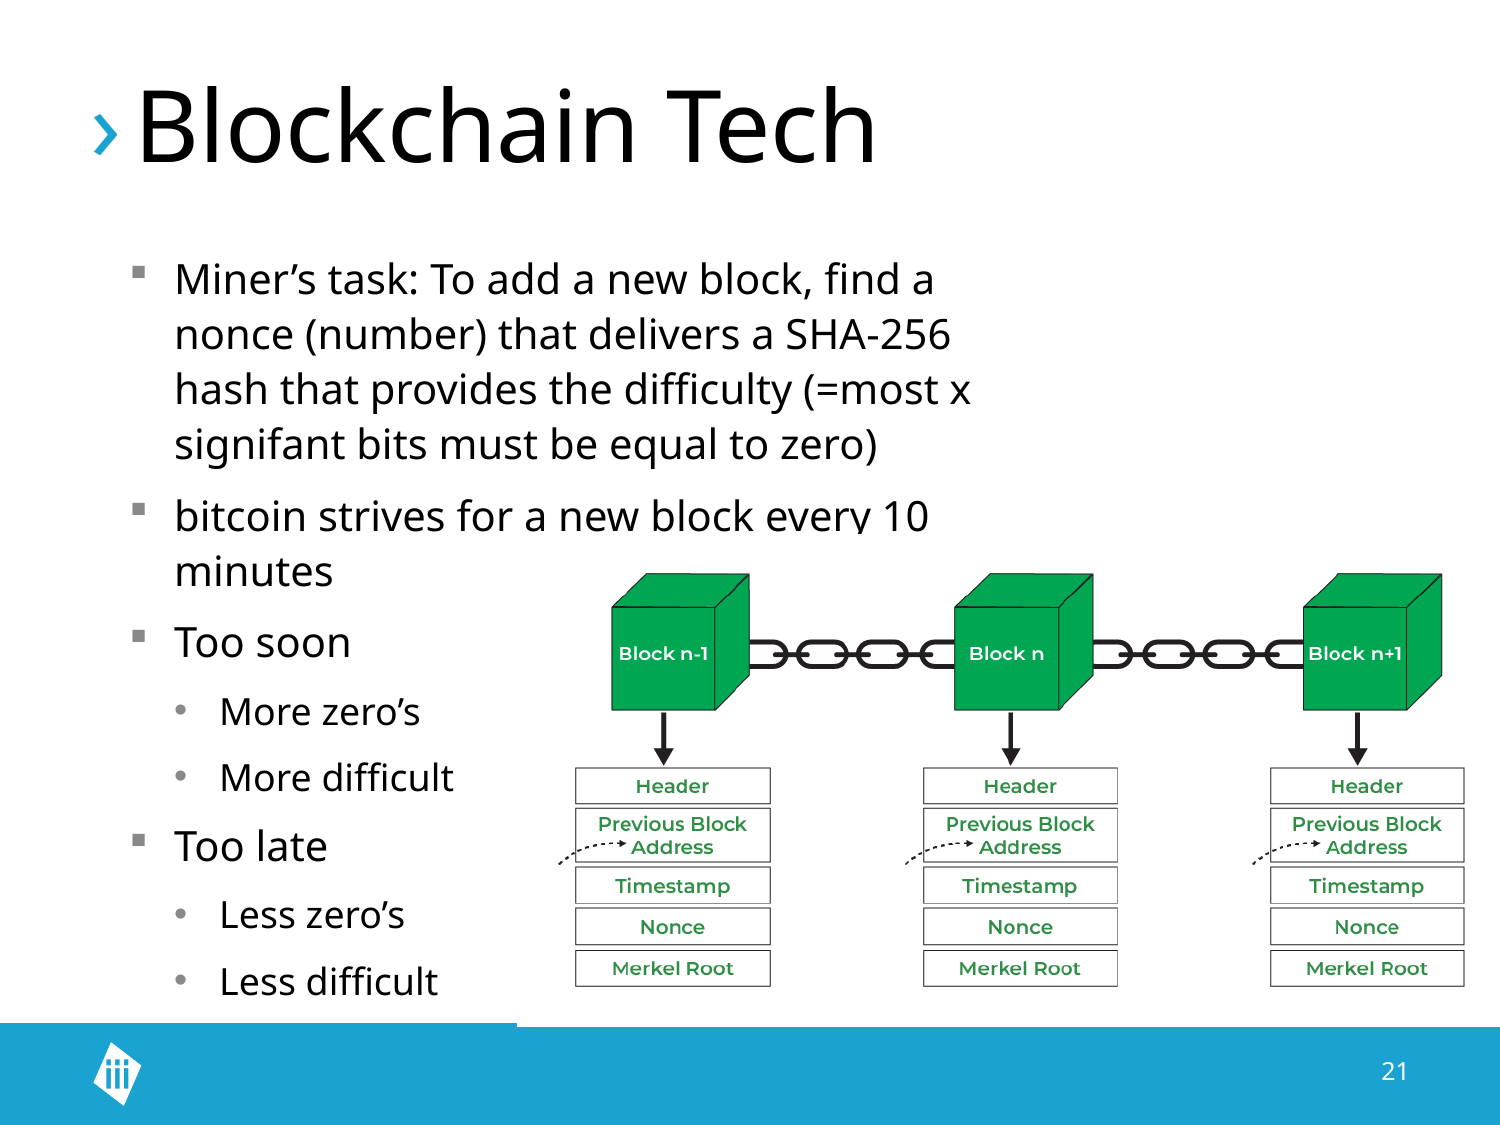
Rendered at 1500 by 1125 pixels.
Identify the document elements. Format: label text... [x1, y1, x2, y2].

title Blockchain Tech [75, 29, 1425, 217]
slide_number 21 [1074, 1042, 1425, 1103]
picture [517, 534, 1500, 1027]
list Miner’s task: To add a new block, find a nonce (number) that delivers a SHA-256 hash that provides the difficulty (=most x signifant bits must be equal to zero) bitcoin strives for a new block every 10 minutes Too soon More zero’s More difficult Too late Less zero’s Less difficult [114, 240, 1019, 279]
